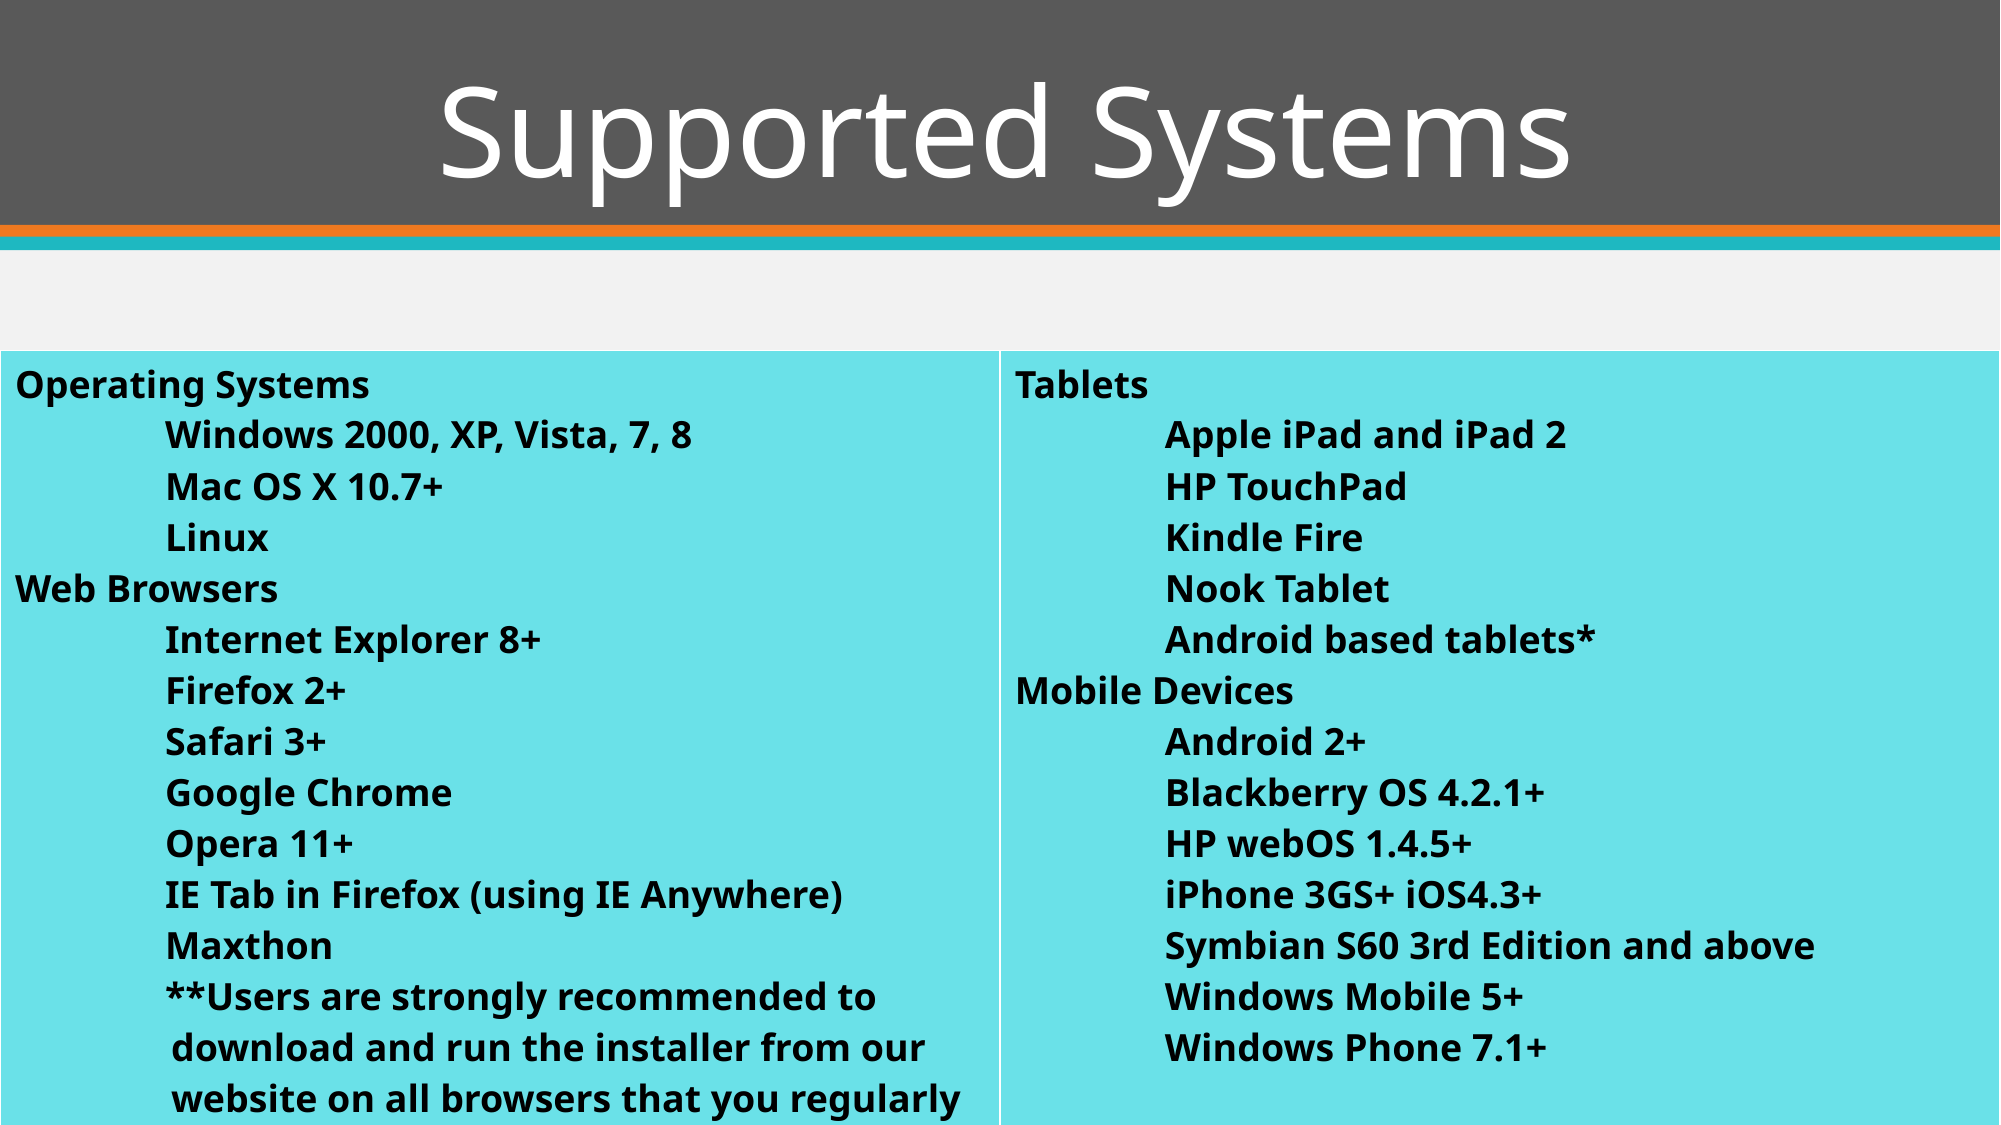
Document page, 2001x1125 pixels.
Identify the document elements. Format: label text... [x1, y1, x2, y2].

table_header Tablets Apple iPad and iPad 2 HP TouchPad Kindle Fire Nook Tablet Android based tablets* Mobile Devices Android 2+ Blackberry OS 4.2.1+ HP webOS 1.4.5+ iPhone 3GS+ iOS4.3+ Symbian S60 3rd Edition and above Windows Mobile 5+ Windows Phone 7.1+ [1001, 351, 1999, 1125]
title Supported Systems [111, 41, 1901, 212]
table_header Operating Systems Windows 2000, XP, Vista, 7, 8 Mac OS X 10.7+ Linux Web Browsers Internet Explorer 8+ Firefox 2+ Safari 3+ Google Chrome Opera 11+ IE Tab in Firefox (using IE Anywhere) Maxthon **Users are strongly recommended to download and run the installer from our website on all browsers that you regularly use. [1, 351, 999, 1125]
